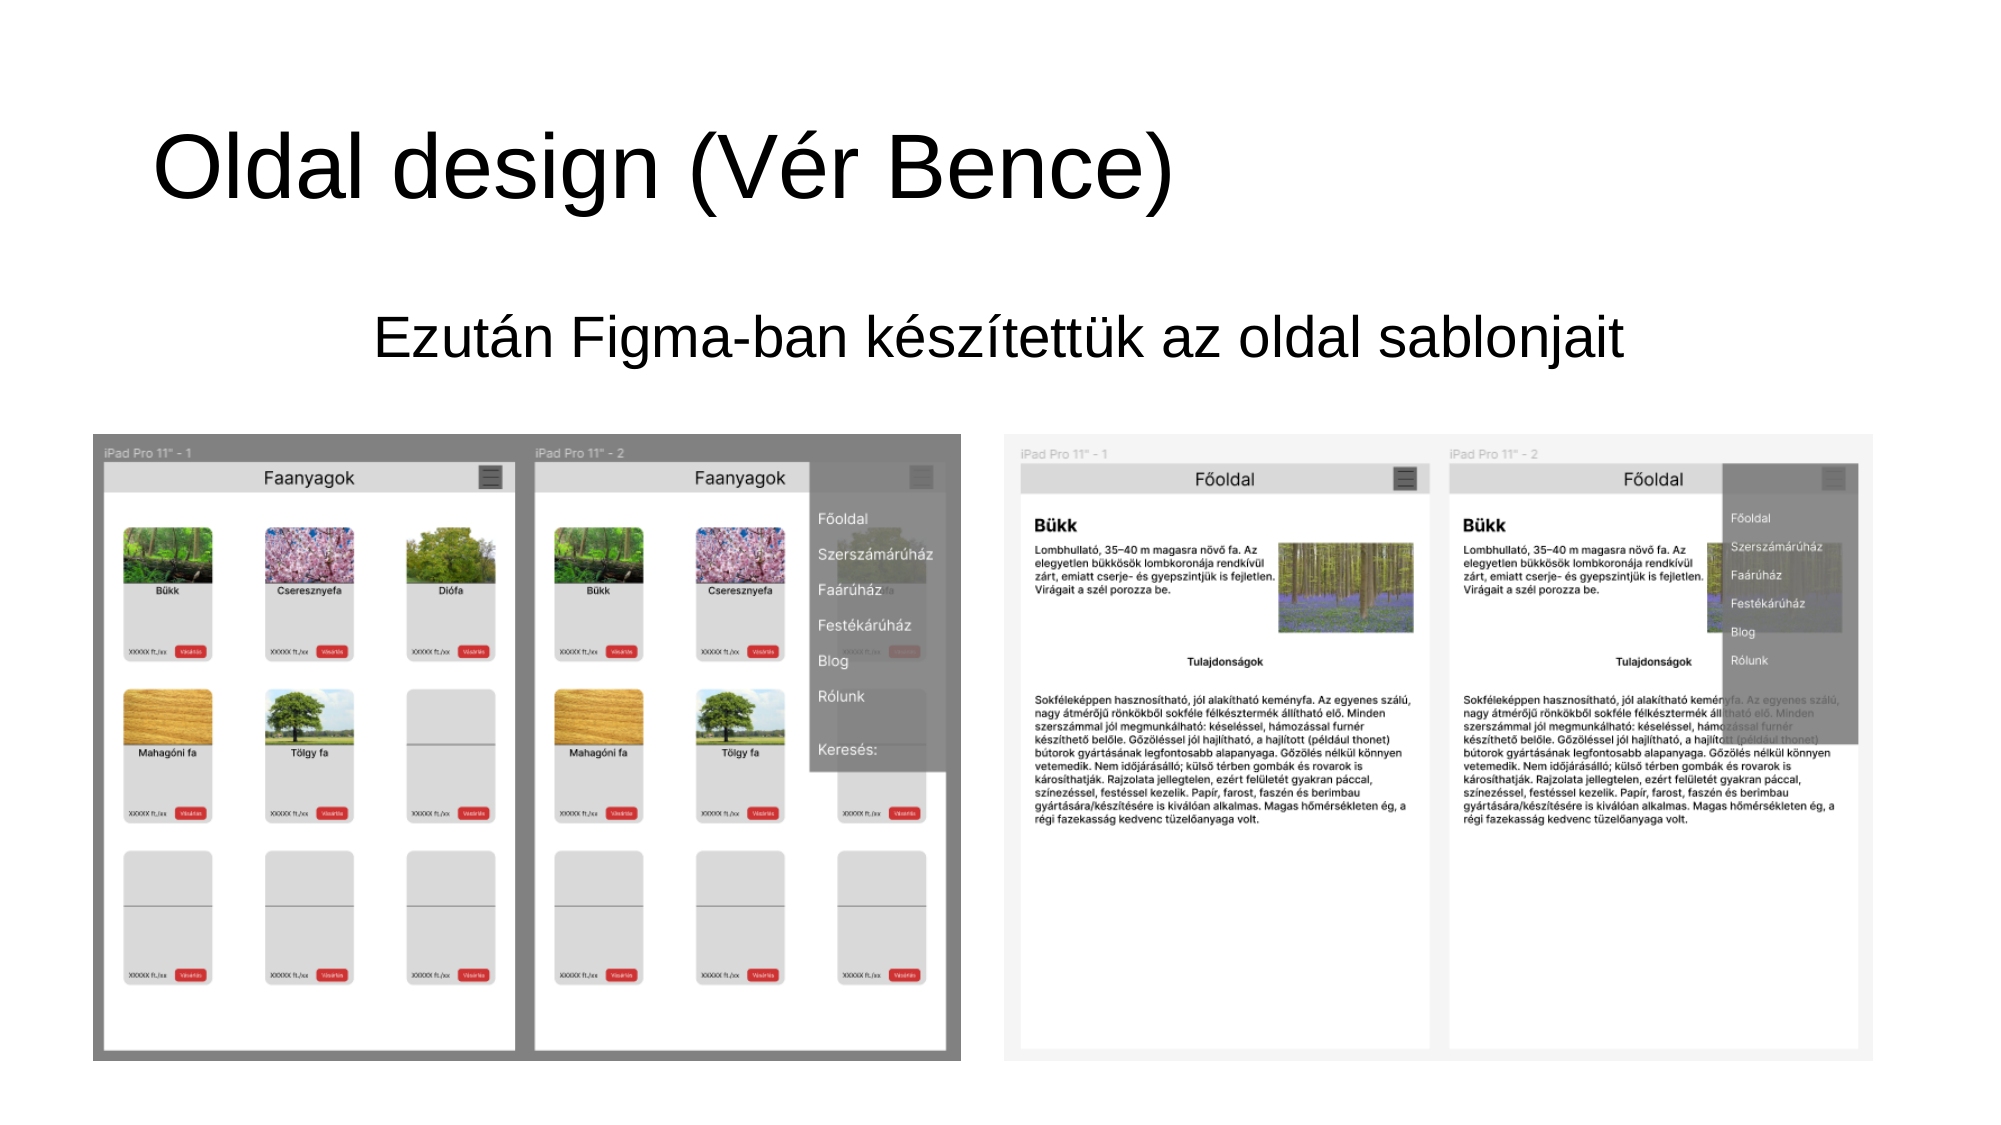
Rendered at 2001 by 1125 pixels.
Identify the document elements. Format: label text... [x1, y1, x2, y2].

picture [93, 434, 961, 1061]
title Oldal design (Vér Bence) [137, 59, 1863, 278]
picture [1004, 434, 1873, 1061]
list Ezután Figma-ban készítettük az oldal sablonjait [137, 299, 1863, 1014]
